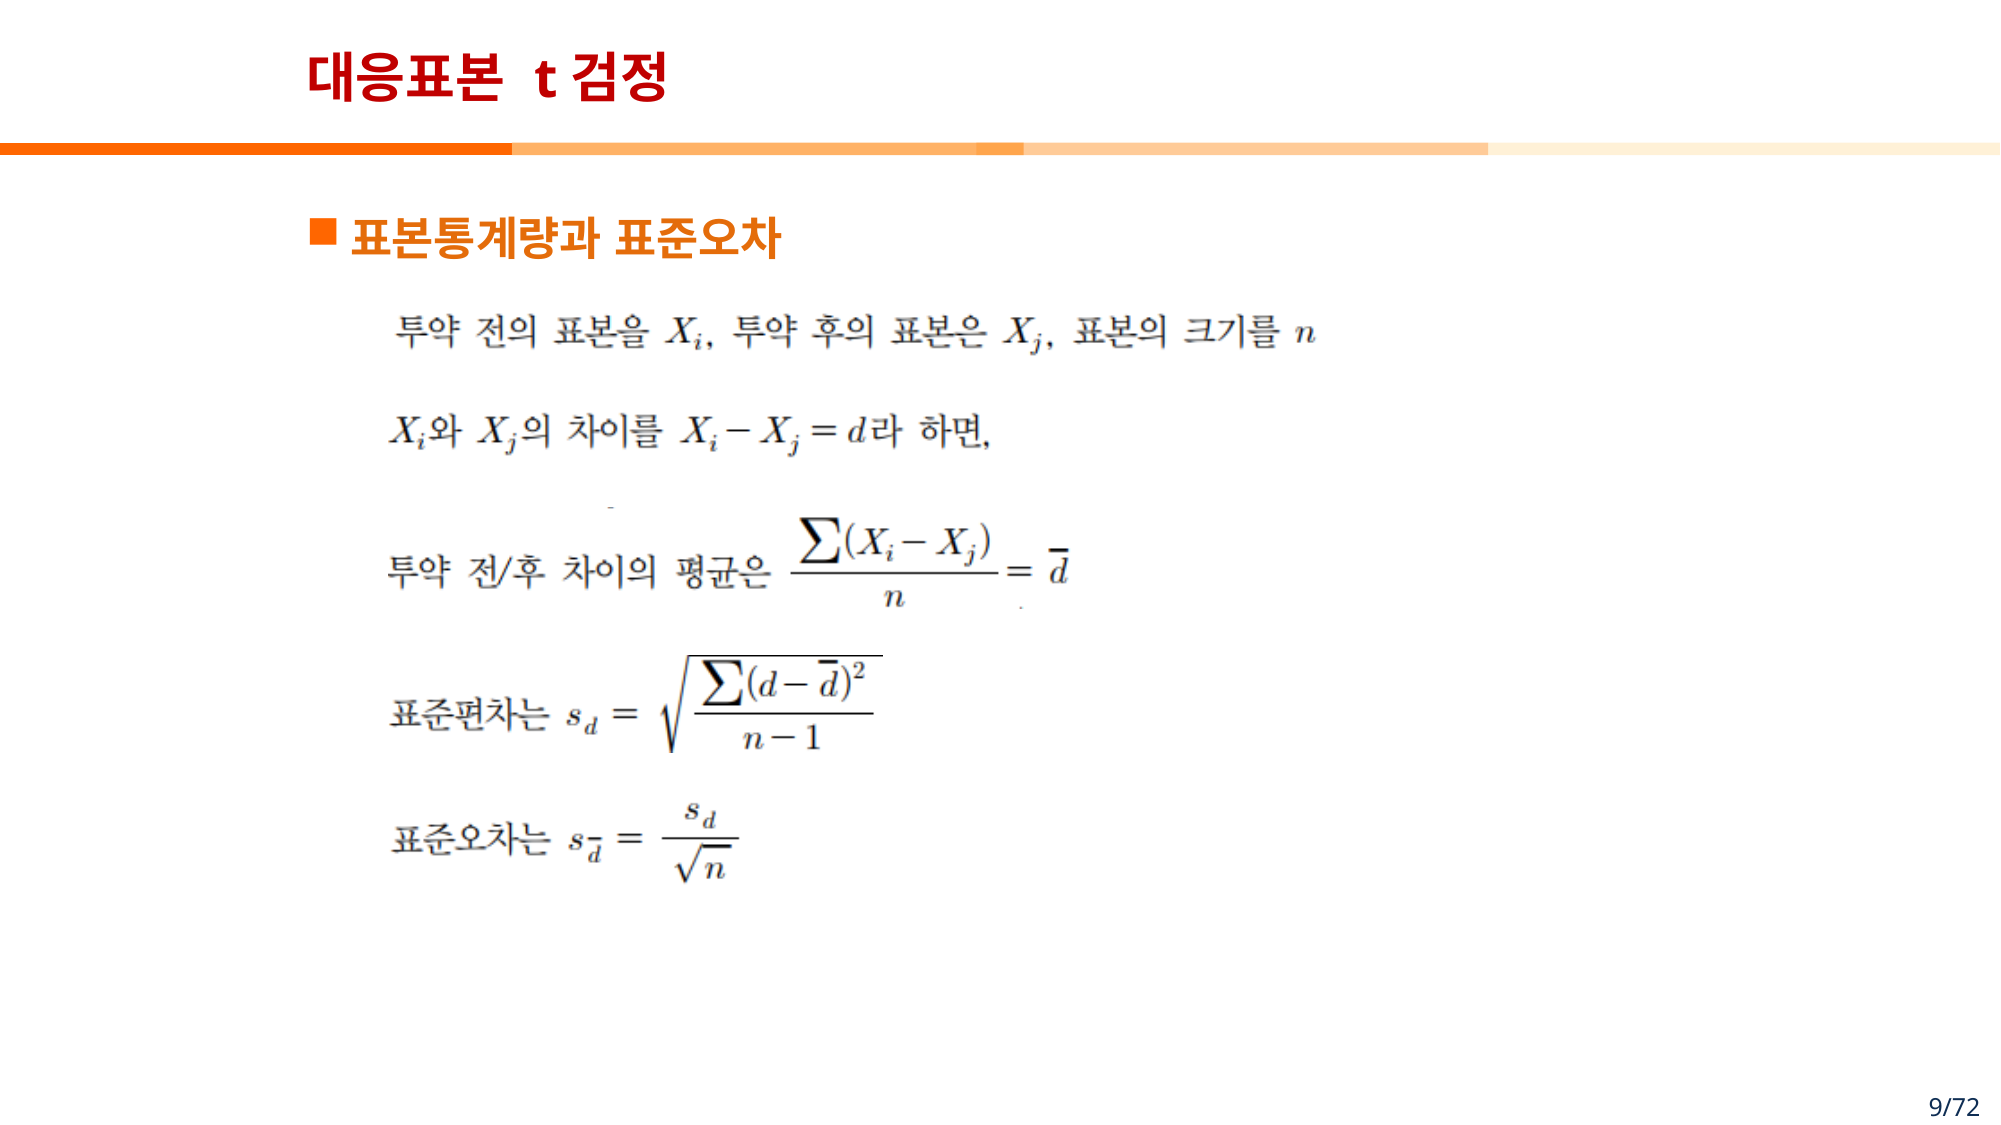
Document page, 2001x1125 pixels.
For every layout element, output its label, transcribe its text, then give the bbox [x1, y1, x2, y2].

picture [388, 655, 883, 753]
picture [388, 306, 1320, 362]
picture [388, 507, 1074, 609]
picture [387, 408, 994, 461]
title 대응표본 t검정 [291, 31, 1674, 122]
list 표본통계량과 표준오차 [291, 174, 1709, 1073]
picture [388, 799, 743, 889]
